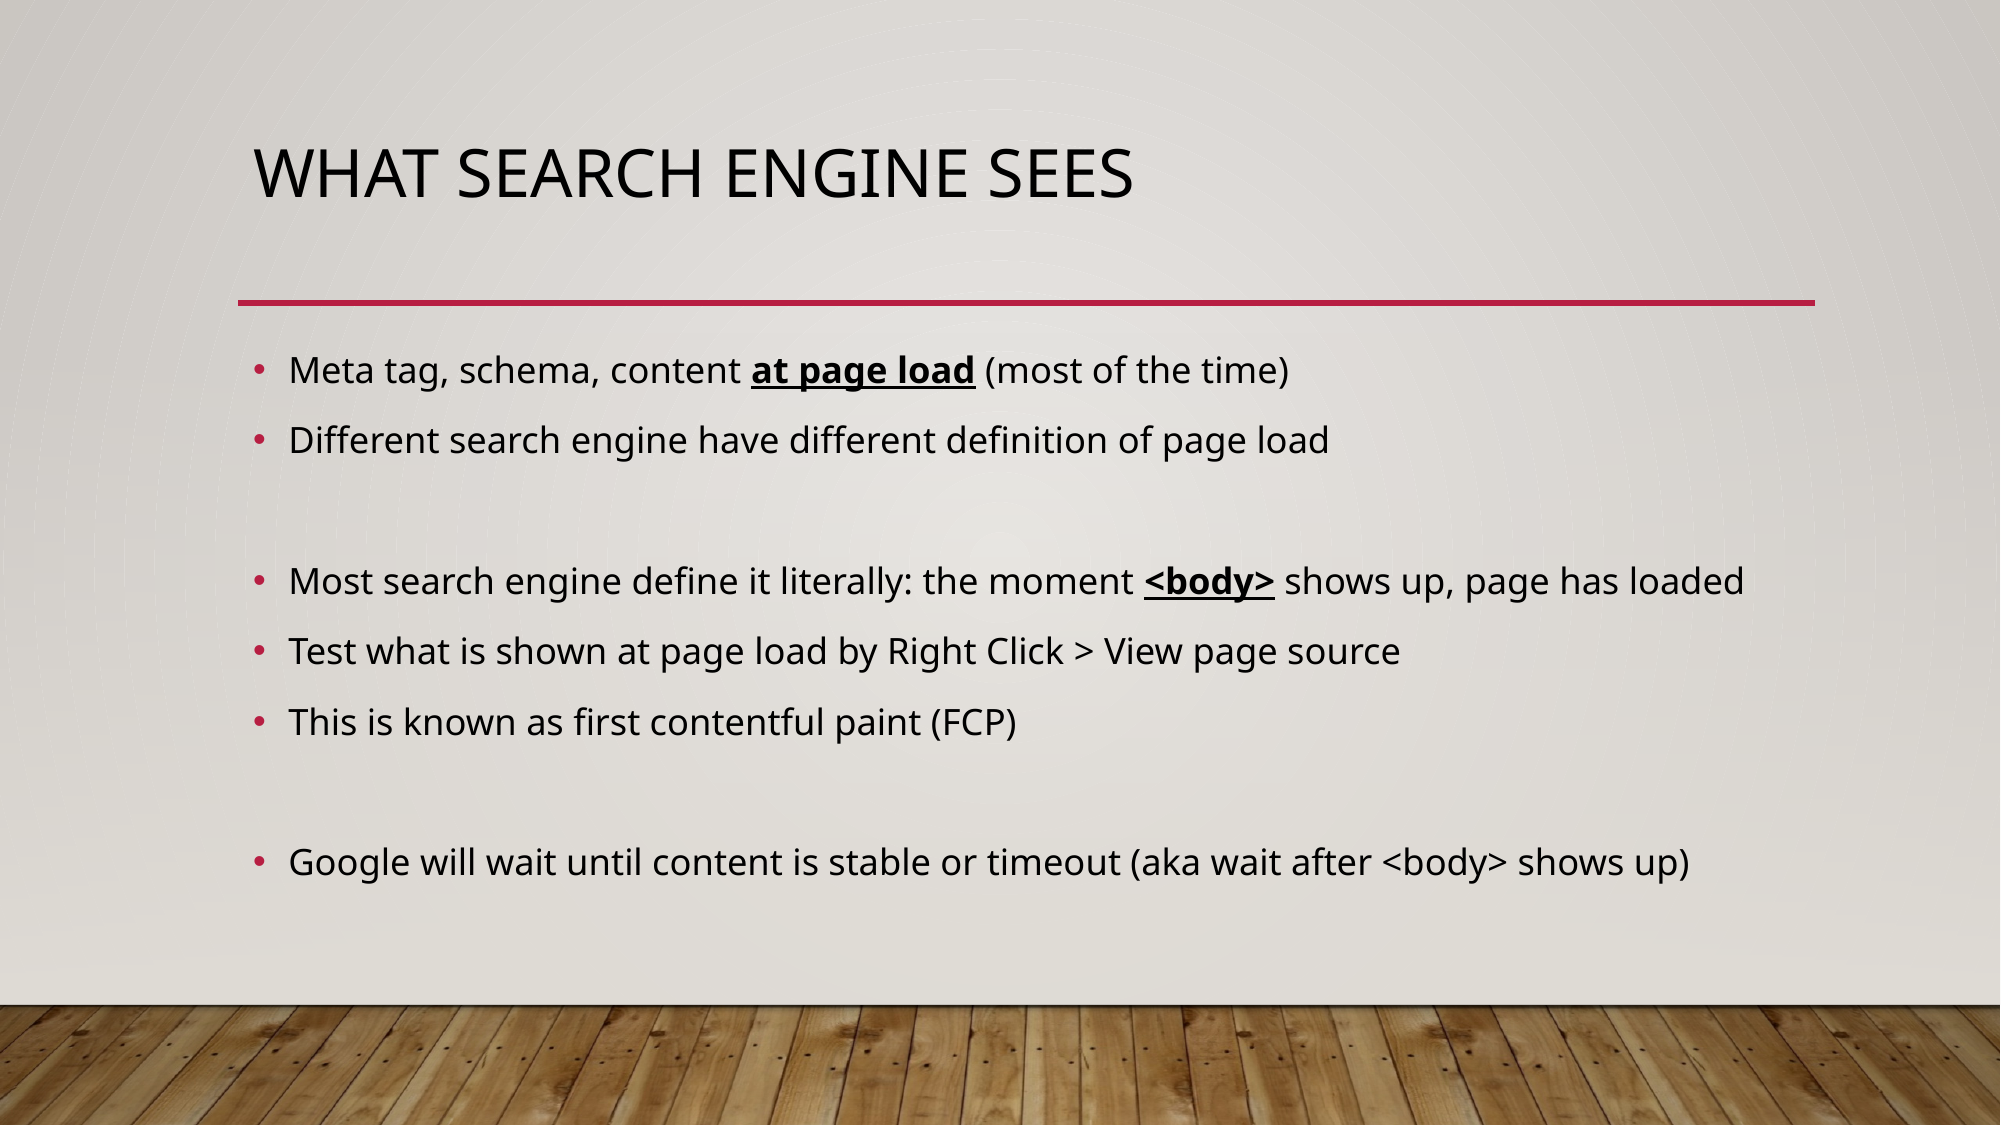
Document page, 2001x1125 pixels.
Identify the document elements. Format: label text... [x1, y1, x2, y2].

title What Search Engine sees [238, 131, 1814, 305]
list Meta tag, schema, content at page load (most of the time) Different search engine have different definition of page load Most search engine define it literally: the moment <body> shows up, page has loaded Test what is shown at page load by Right Click > View page source This is known as first contentful paint (FCP) Google will wait until content is stable or timeout (aka wait after <body> shows up) [238, 330, 1814, 897]
picture [0, 1005, 2000, 1125]
